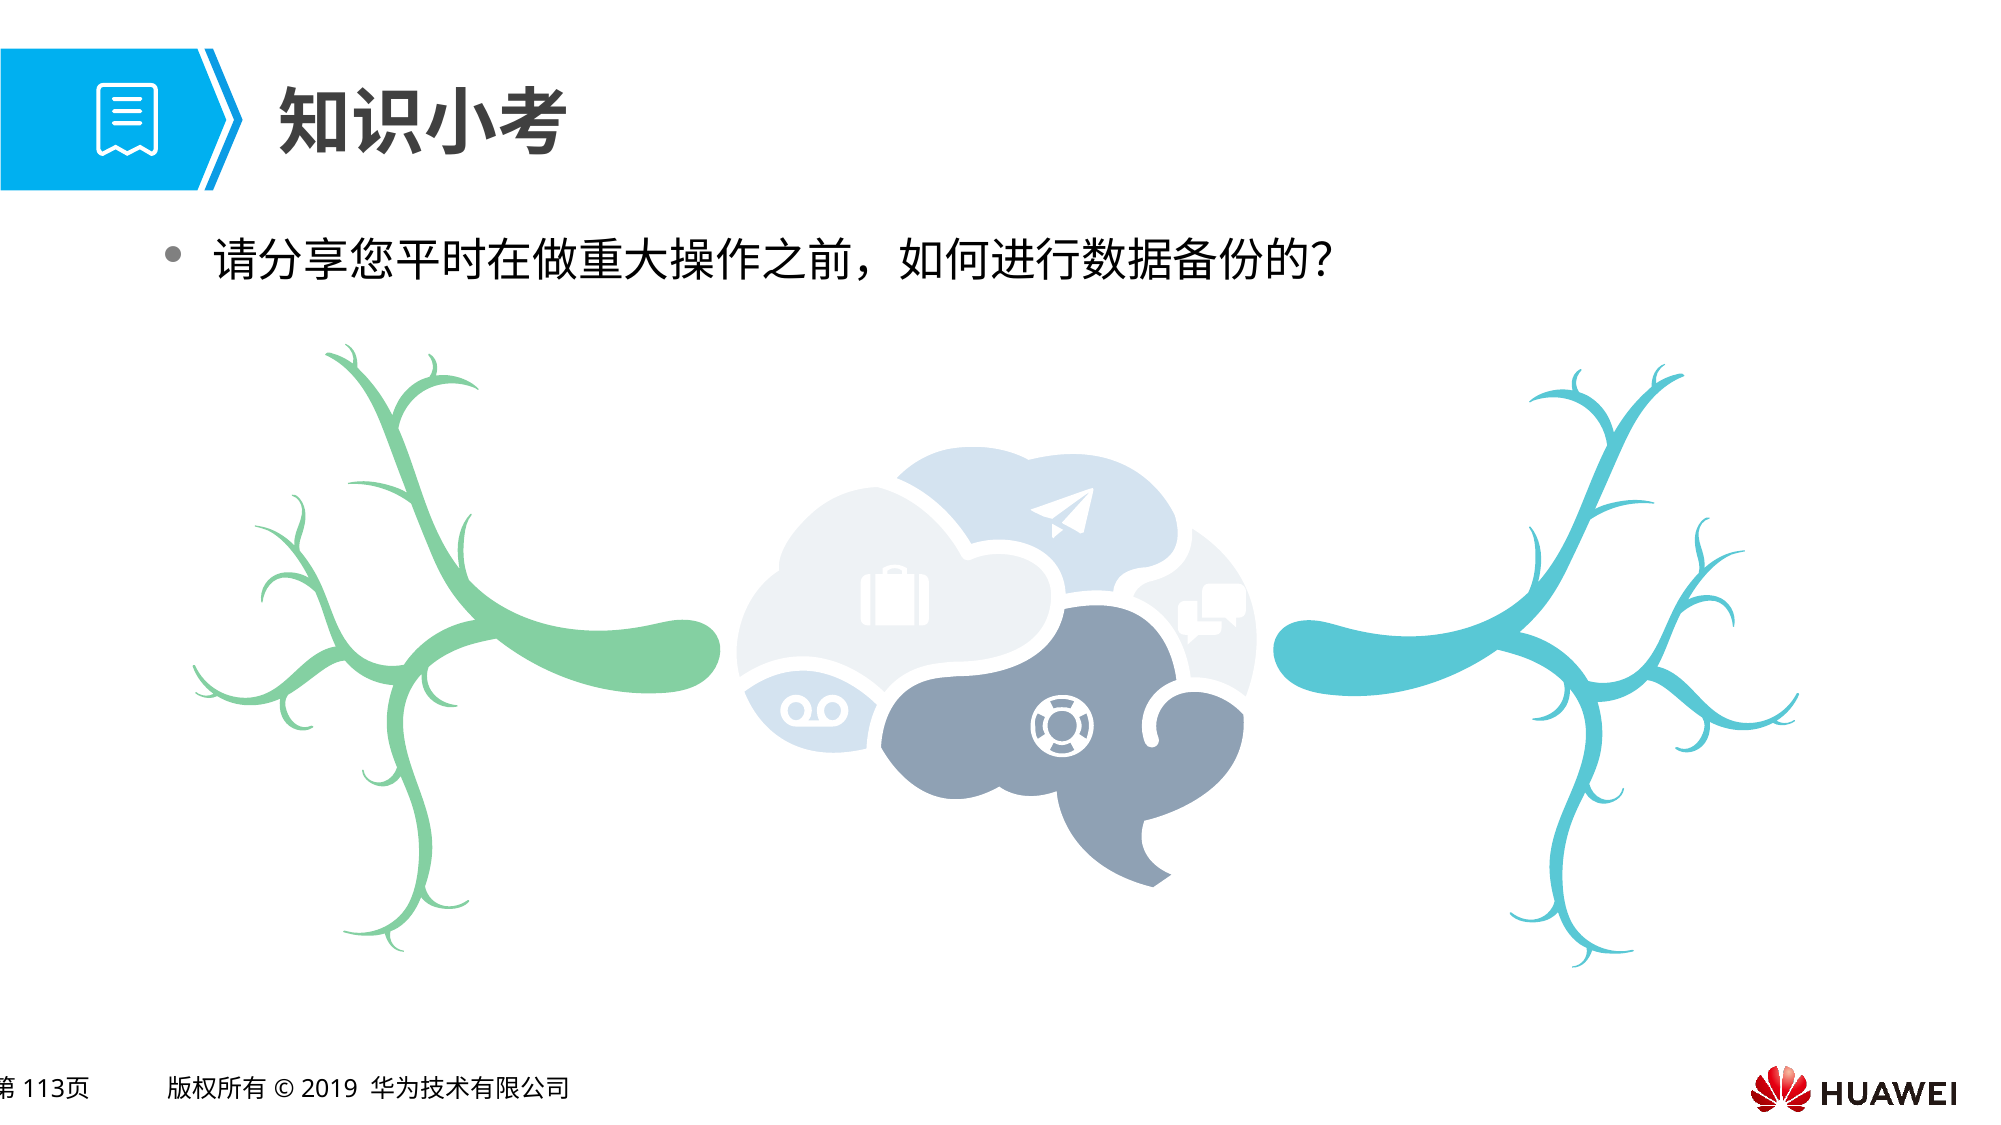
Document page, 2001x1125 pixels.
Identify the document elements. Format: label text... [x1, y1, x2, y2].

title 知识小考 [261, 67, 1875, 173]
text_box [193, 349, 1800, 969]
picture [1751, 1066, 1956, 1112]
list 请分享您平时在做重大操作之前，如何进行数据备份的？ [149, 202, 1883, 971]
